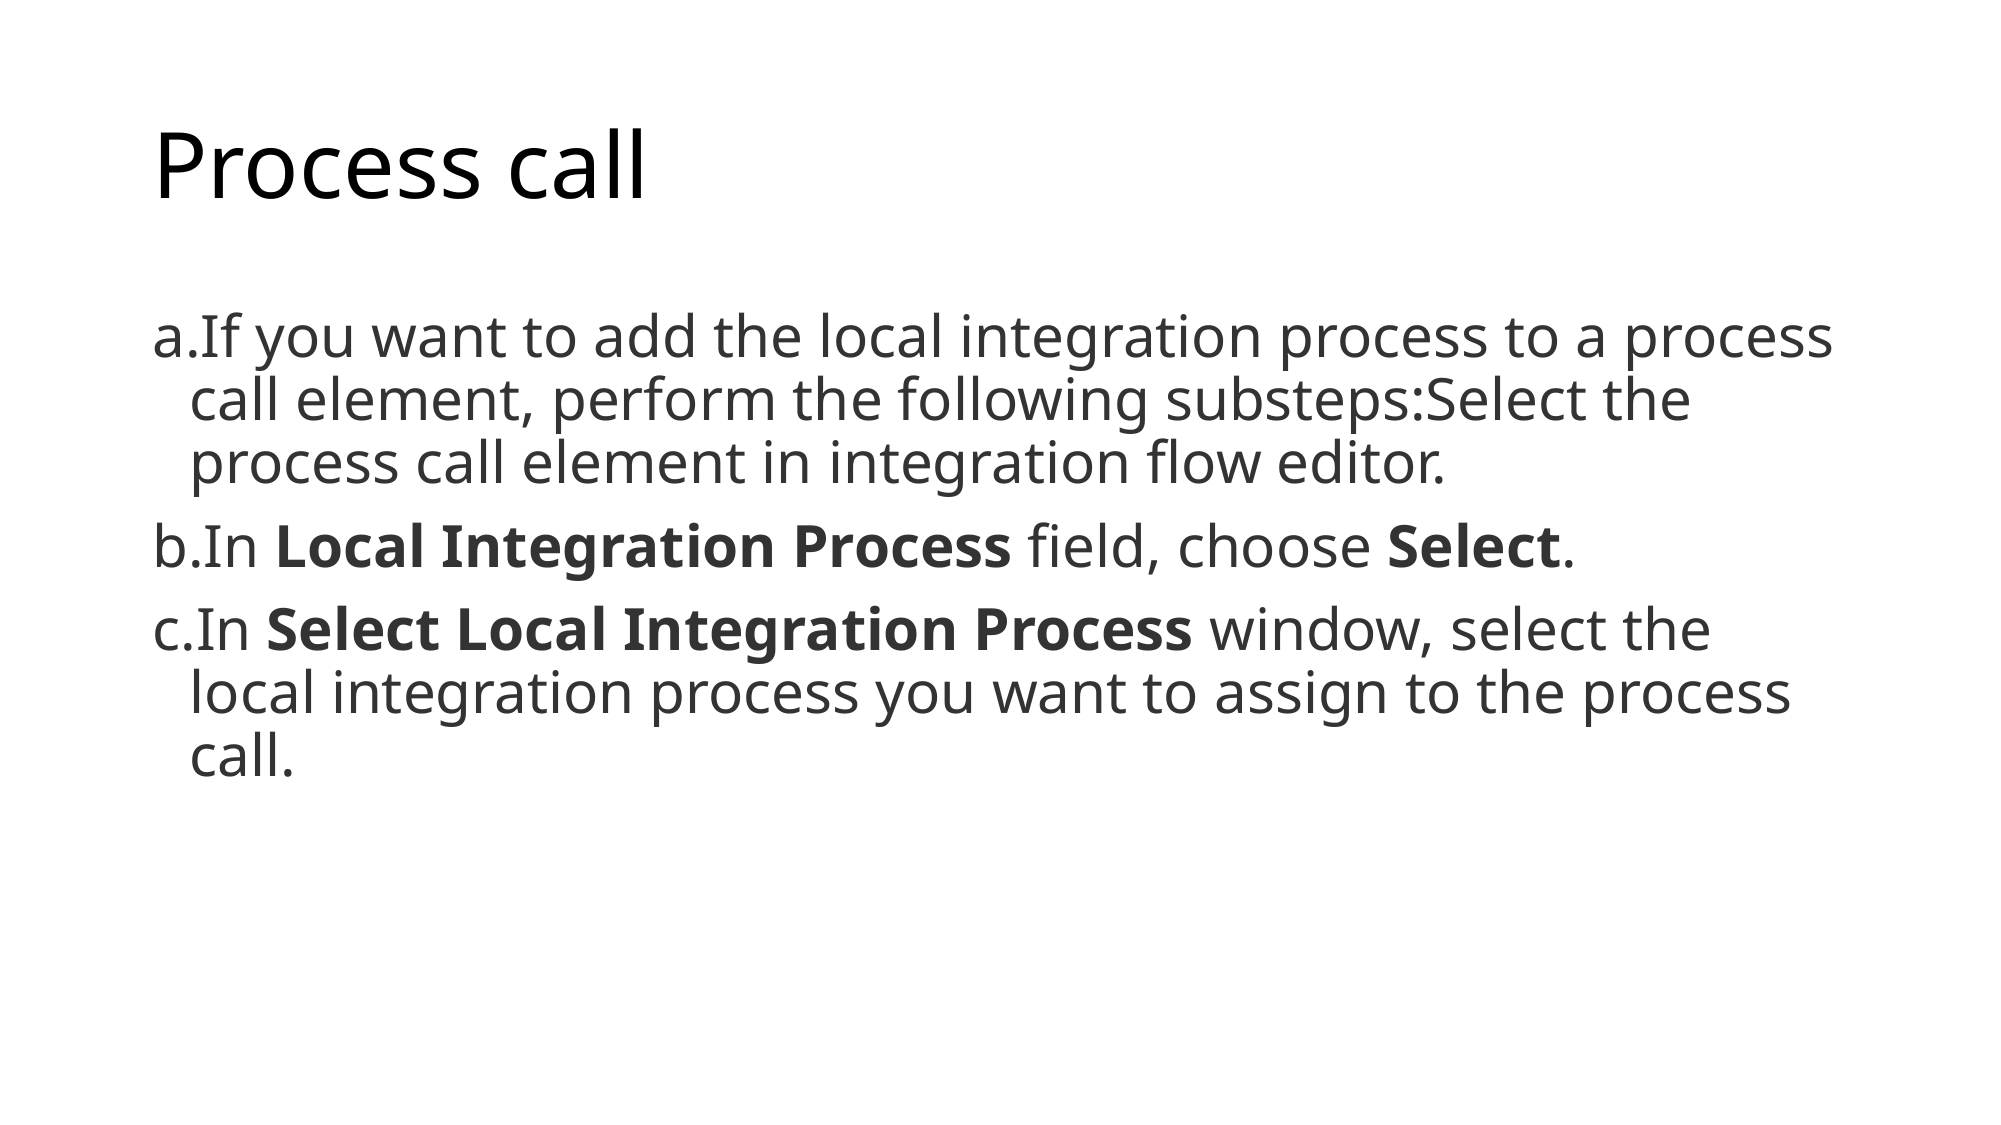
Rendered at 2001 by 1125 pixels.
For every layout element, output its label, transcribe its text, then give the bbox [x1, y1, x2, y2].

list If you want to add the local integration process to a process call element, perform the following substeps:Select the process call element in integration flow editor. In Local Integration Process field, choose Select. In Select Local Integration Process window, select the local integration process you want to assign to the process call. [137, 299, 1863, 1014]
title Process call [137, 59, 1863, 278]
